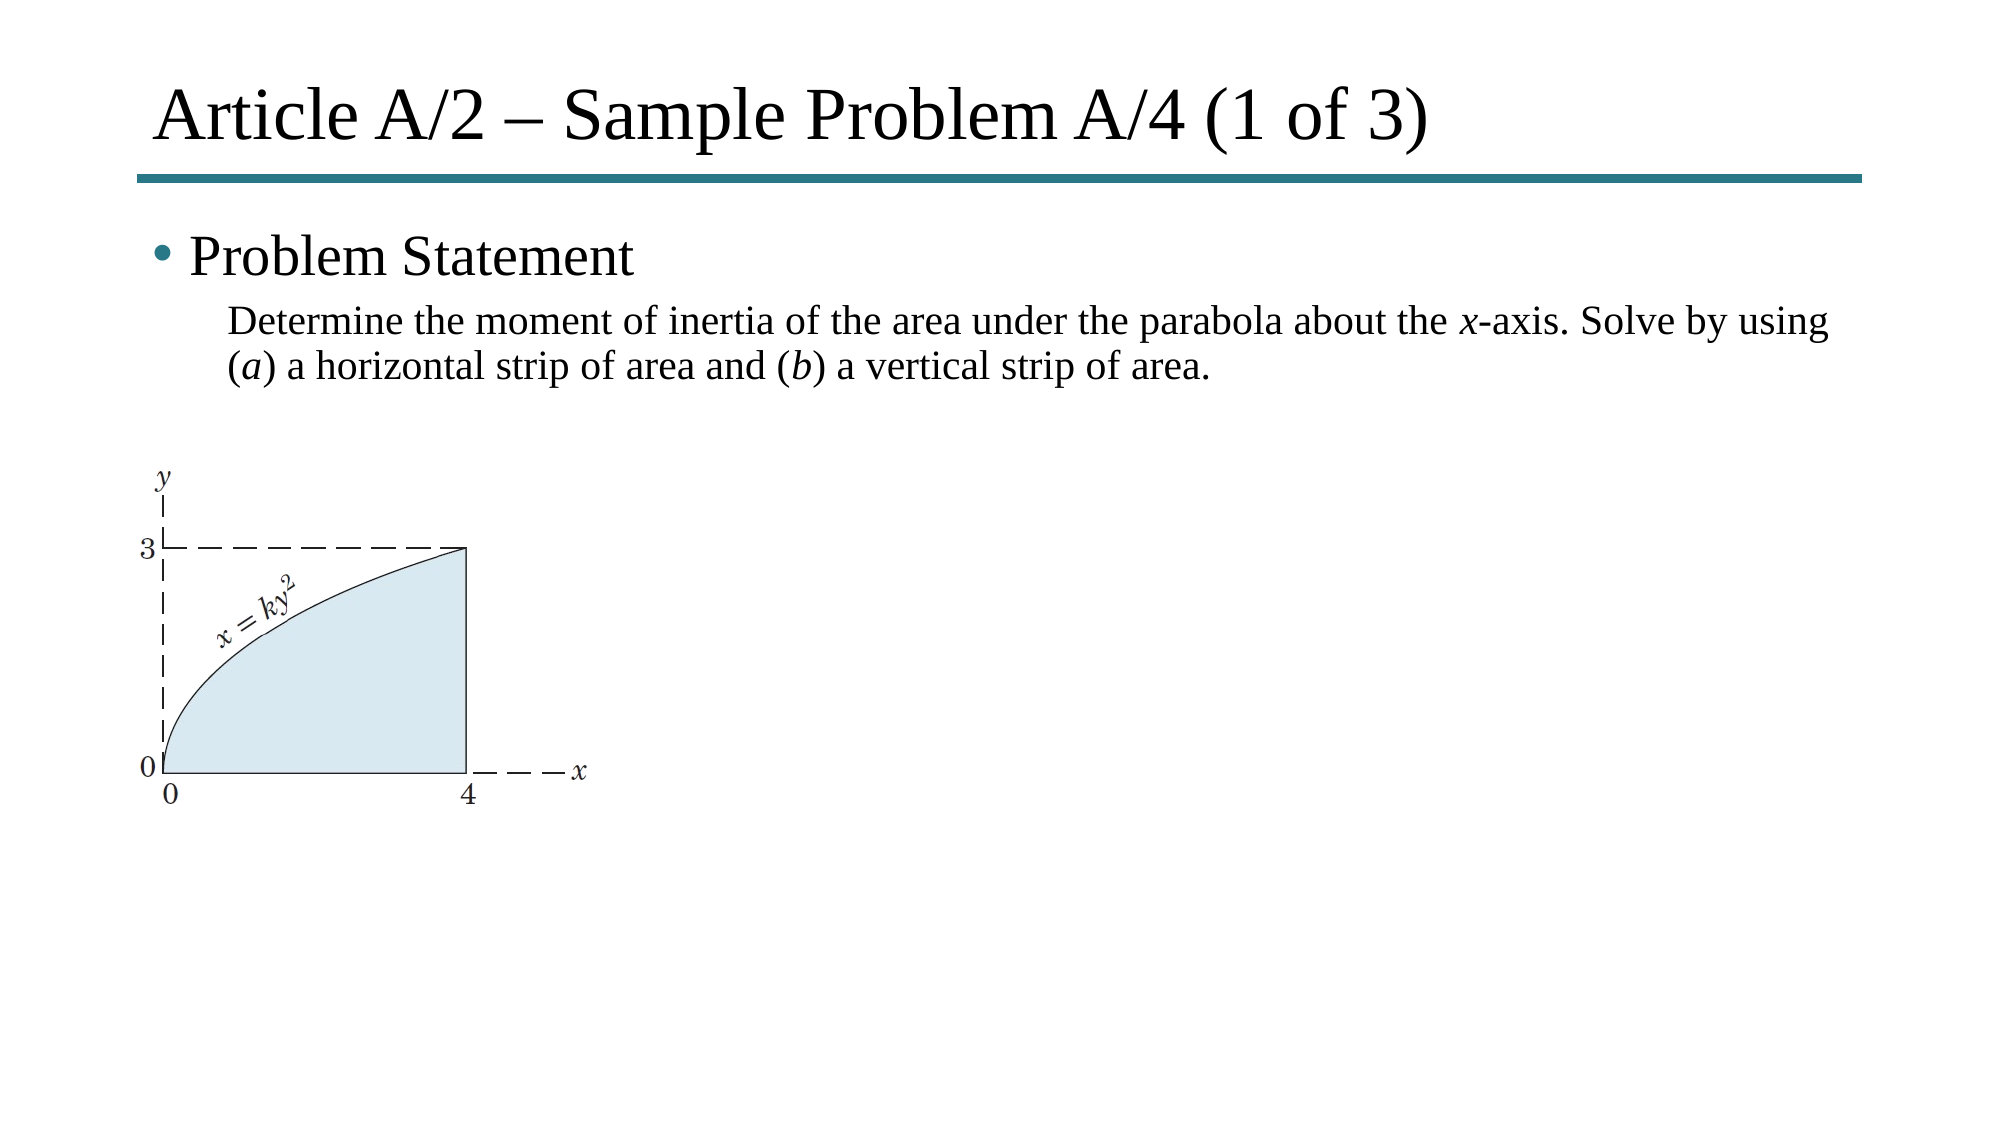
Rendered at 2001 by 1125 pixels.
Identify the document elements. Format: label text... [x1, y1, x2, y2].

picture [137, 462, 588, 808]
title Article A/2 – Sample Problem A/4 (1 of 3) [137, 59, 1863, 170]
list Problem Statement Determine the moment of inertia of the area under the parabola about the x-axis. Solve by using (a) a horizontal strip of area and (b) a vertical strip of area. [137, 217, 1863, 1085]
